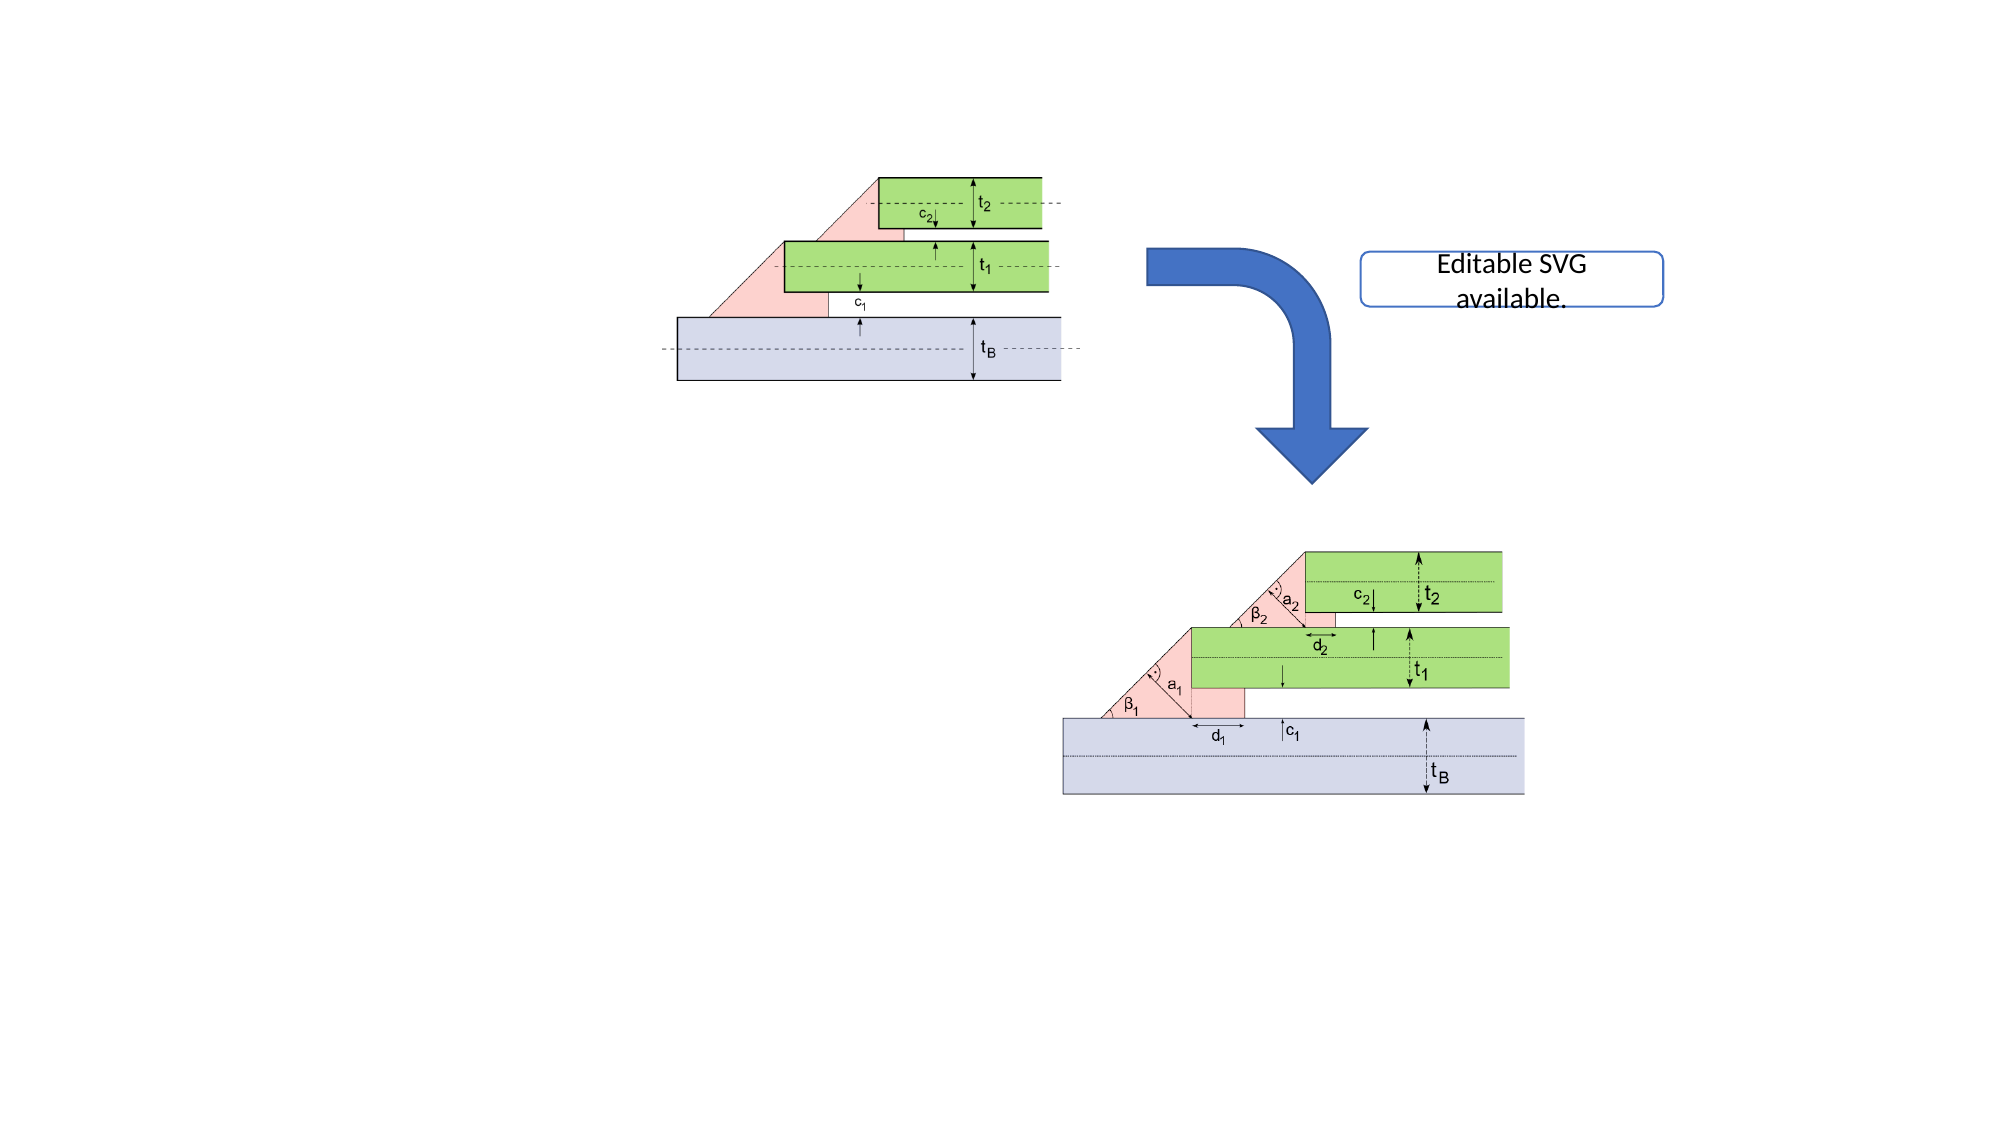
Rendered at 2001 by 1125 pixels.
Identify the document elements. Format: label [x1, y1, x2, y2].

picture [662, 177, 1080, 381]
picture [1026, 512, 1708, 977]
text_box [1147, 248, 1665, 484]
